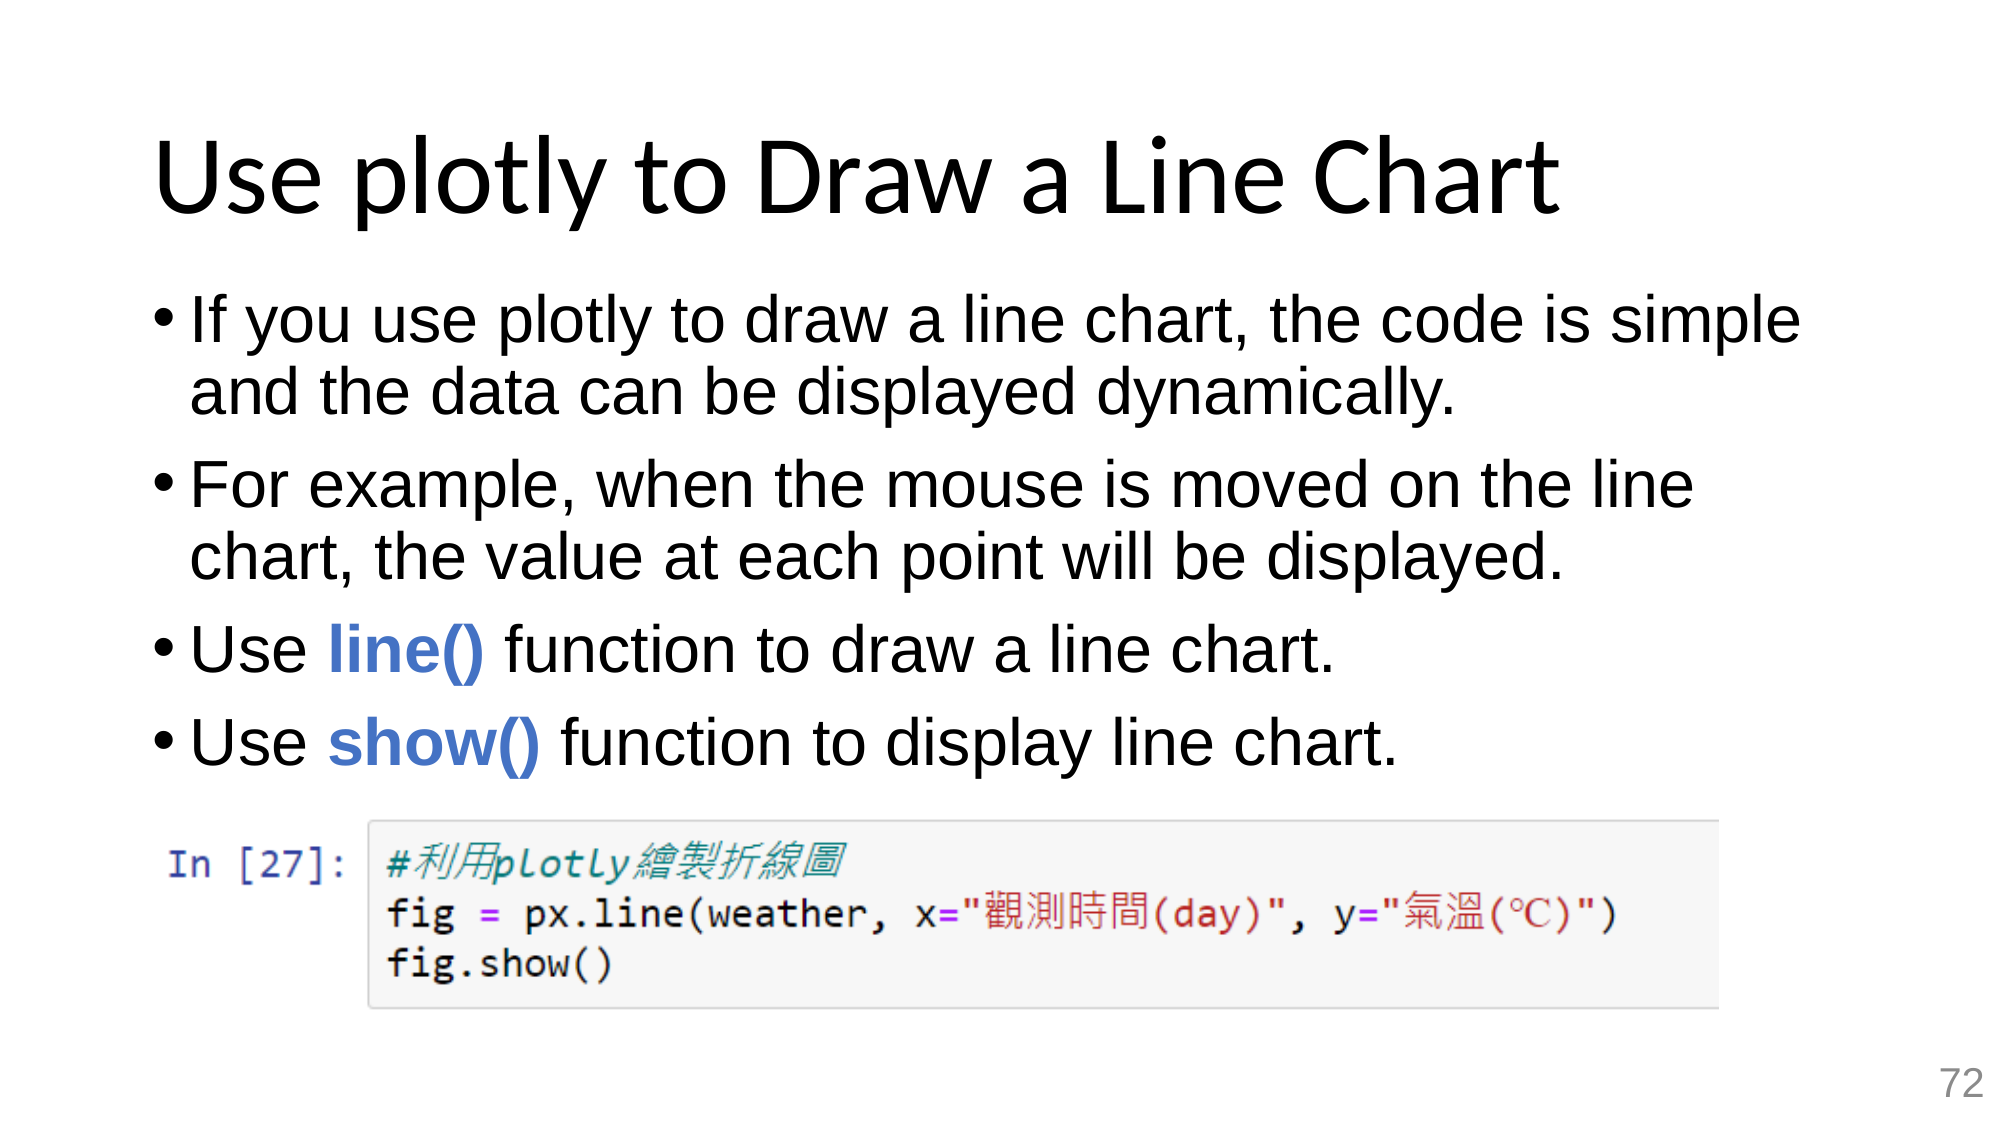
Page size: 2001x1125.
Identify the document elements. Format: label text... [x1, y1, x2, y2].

title Use plotly to Draw a Line Chart [137, 59, 1863, 277]
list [137, 803, 1719, 1021]
text_box If you use plotly to draw a line chart, the code is simple and the data can be displayed dynamically. For example, when the mouse is moved on the line chart, the value at each point will be displayed. Use line() function to draw a line chart. Use show() function to display line chart. [137, 277, 1863, 992]
slide_number 72 [1550, 1050, 2000, 1111]
